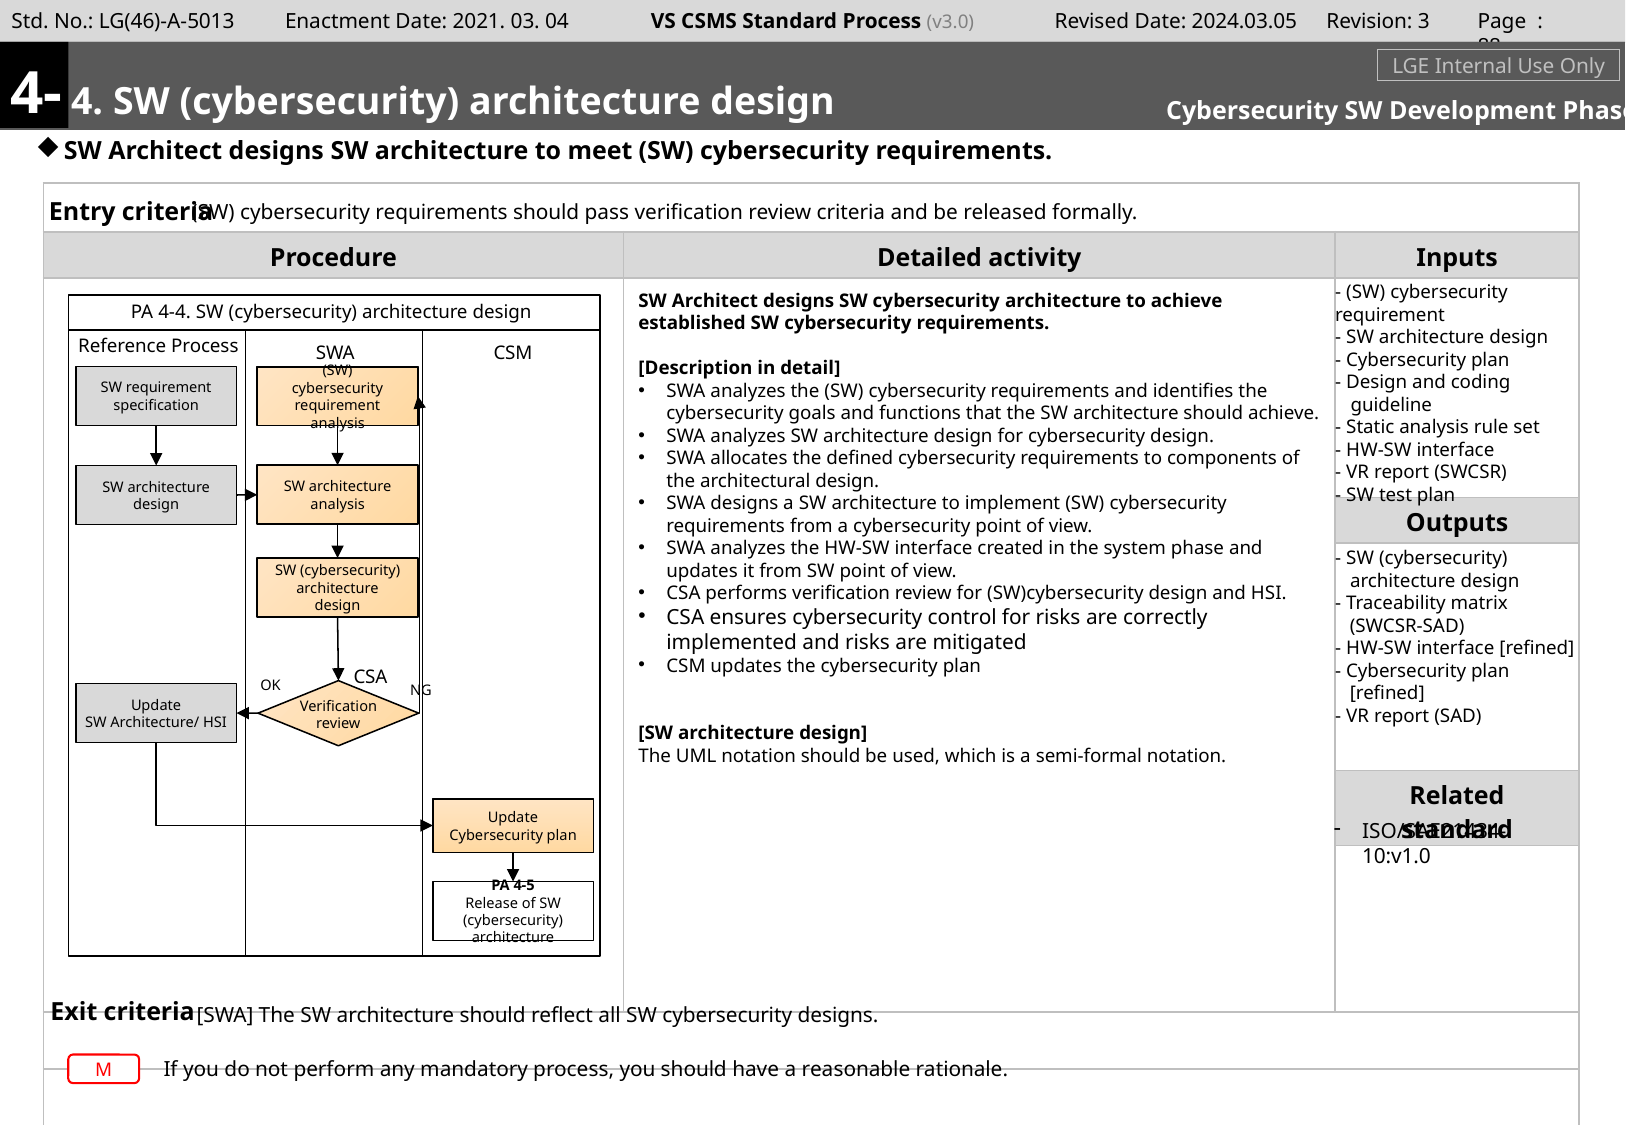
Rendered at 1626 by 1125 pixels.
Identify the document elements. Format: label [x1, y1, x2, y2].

slide_number [1474, 7, 1581, 33]
text_box [623, 272, 1593, 774]
text_box [1319, 810, 1567, 901]
text_box [63, 292, 602, 958]
text_box [148, 1048, 1618, 1089]
text_box [0, 40, 1625, 173]
text_box [66, 1052, 142, 1086]
text_box [181, 994, 1179, 1035]
text_box [176, 191, 1153, 232]
